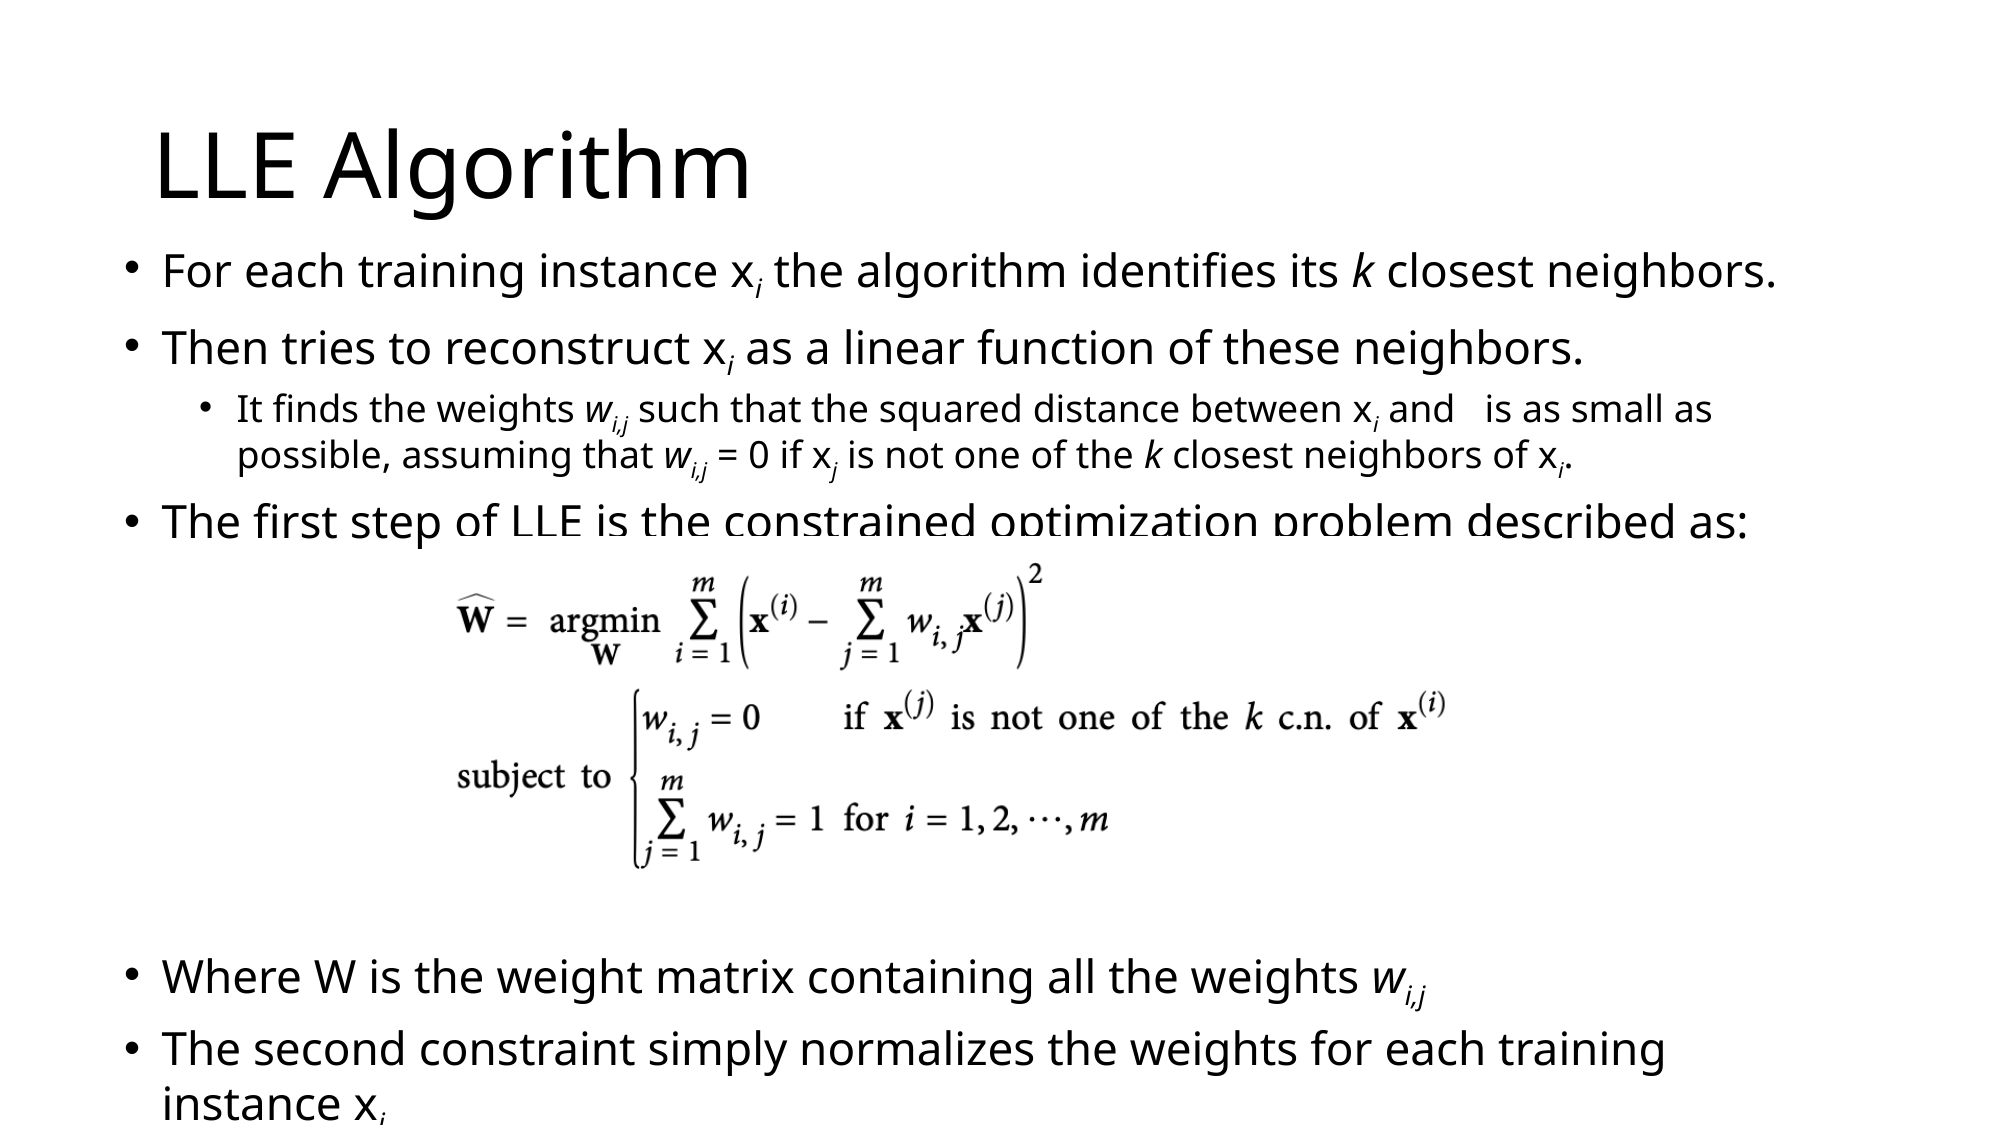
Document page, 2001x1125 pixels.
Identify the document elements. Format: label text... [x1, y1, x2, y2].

picture [441, 536, 1502, 891]
title LLE Algorithm [137, 59, 1863, 278]
